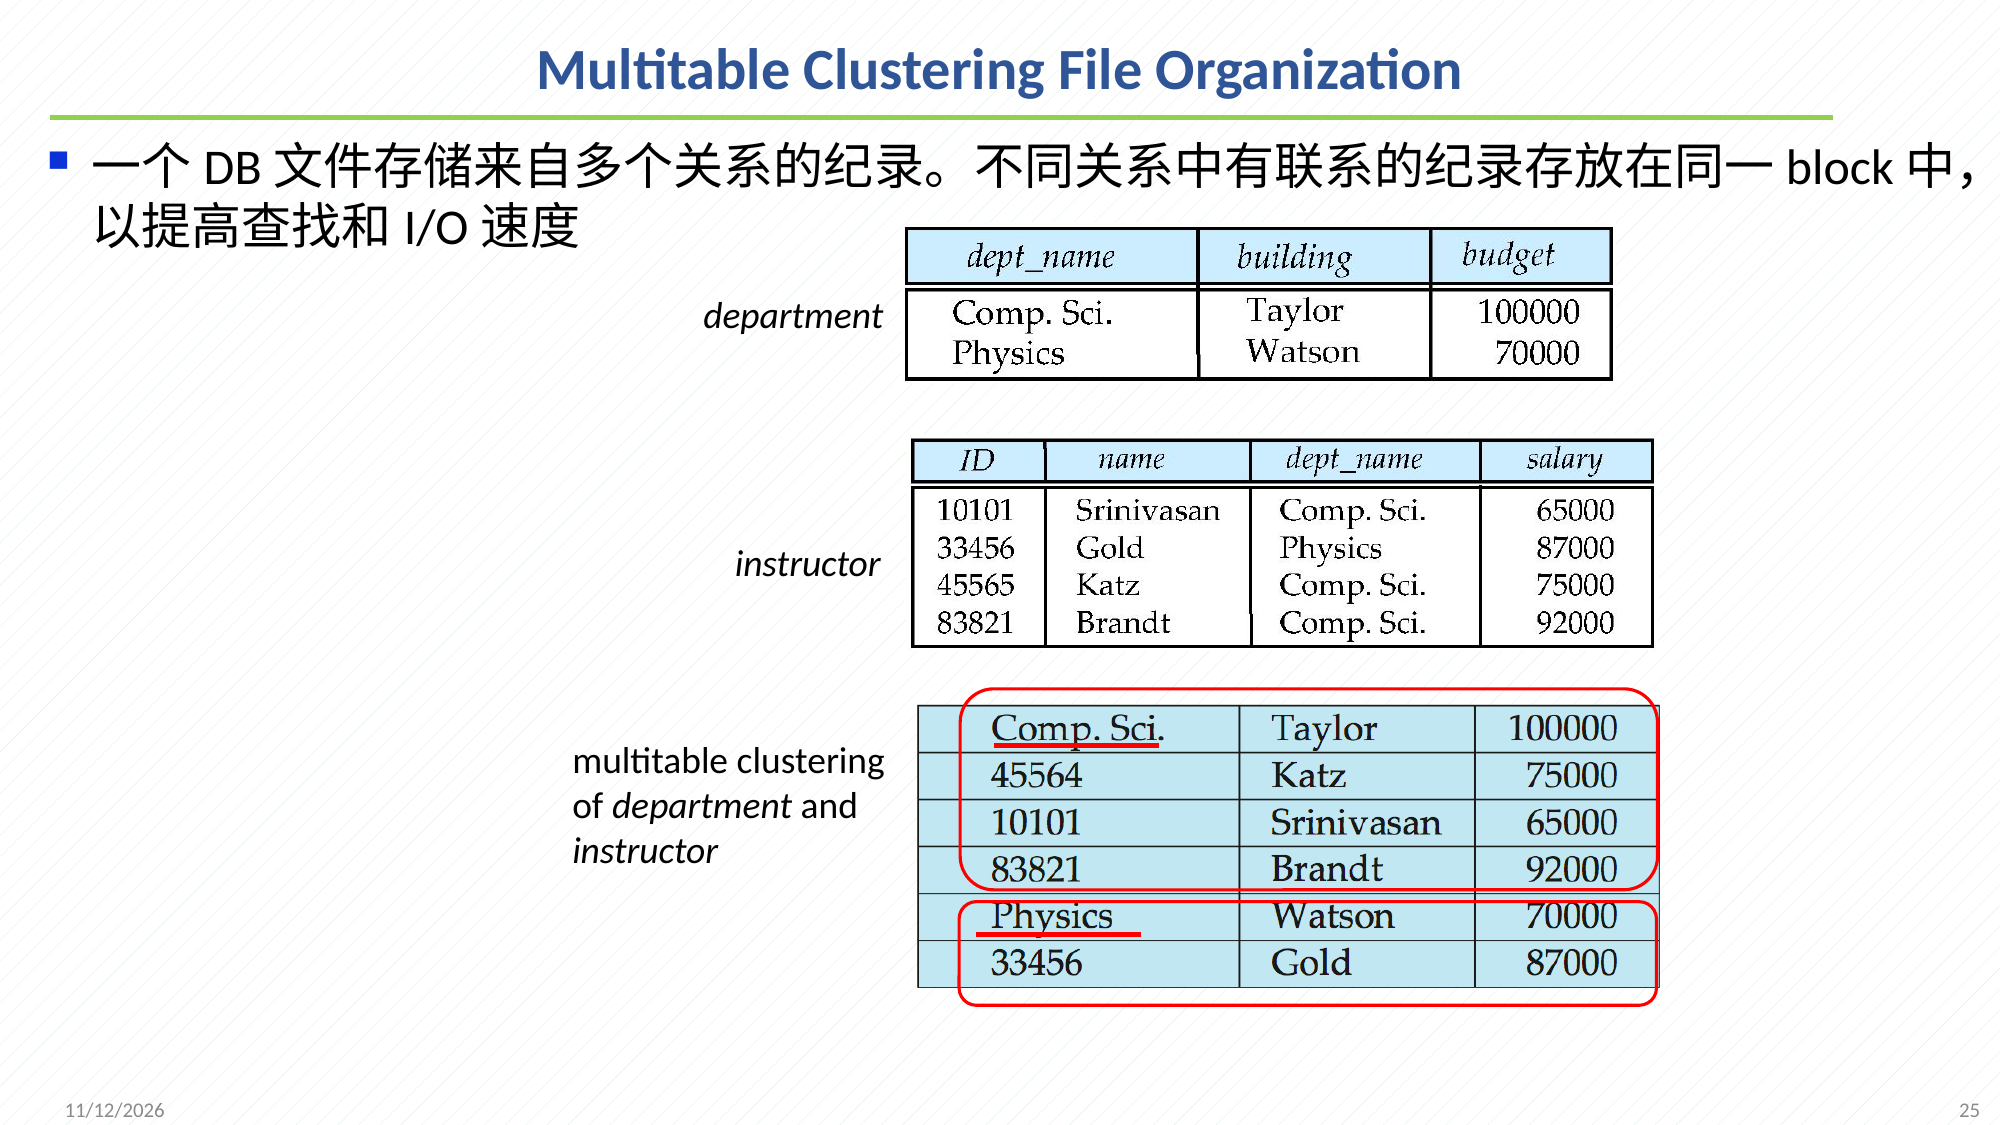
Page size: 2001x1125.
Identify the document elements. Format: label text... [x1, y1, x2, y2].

picture [901, 222, 1616, 383]
list 一个DB文件存储来自多个关系的纪录。不同关系中有联系的纪录存放在同一block中，以提高查找和I/O速度 [32, 126, 1974, 1081]
text_box multitable clustering of department and instructor [557, 728, 901, 879]
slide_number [49, 1079, 500, 1125]
slide_number 25 [1545, 1079, 1996, 1125]
text_box department [688, 284, 899, 344]
text_box instructor [720, 532, 896, 592]
picture [917, 704, 1660, 988]
text_box [965, 688, 1652, 704]
text_box [959, 988, 1657, 1006]
picture [906, 434, 1658, 651]
title Multitable Clustering File Organization [50, 13, 1949, 126]
